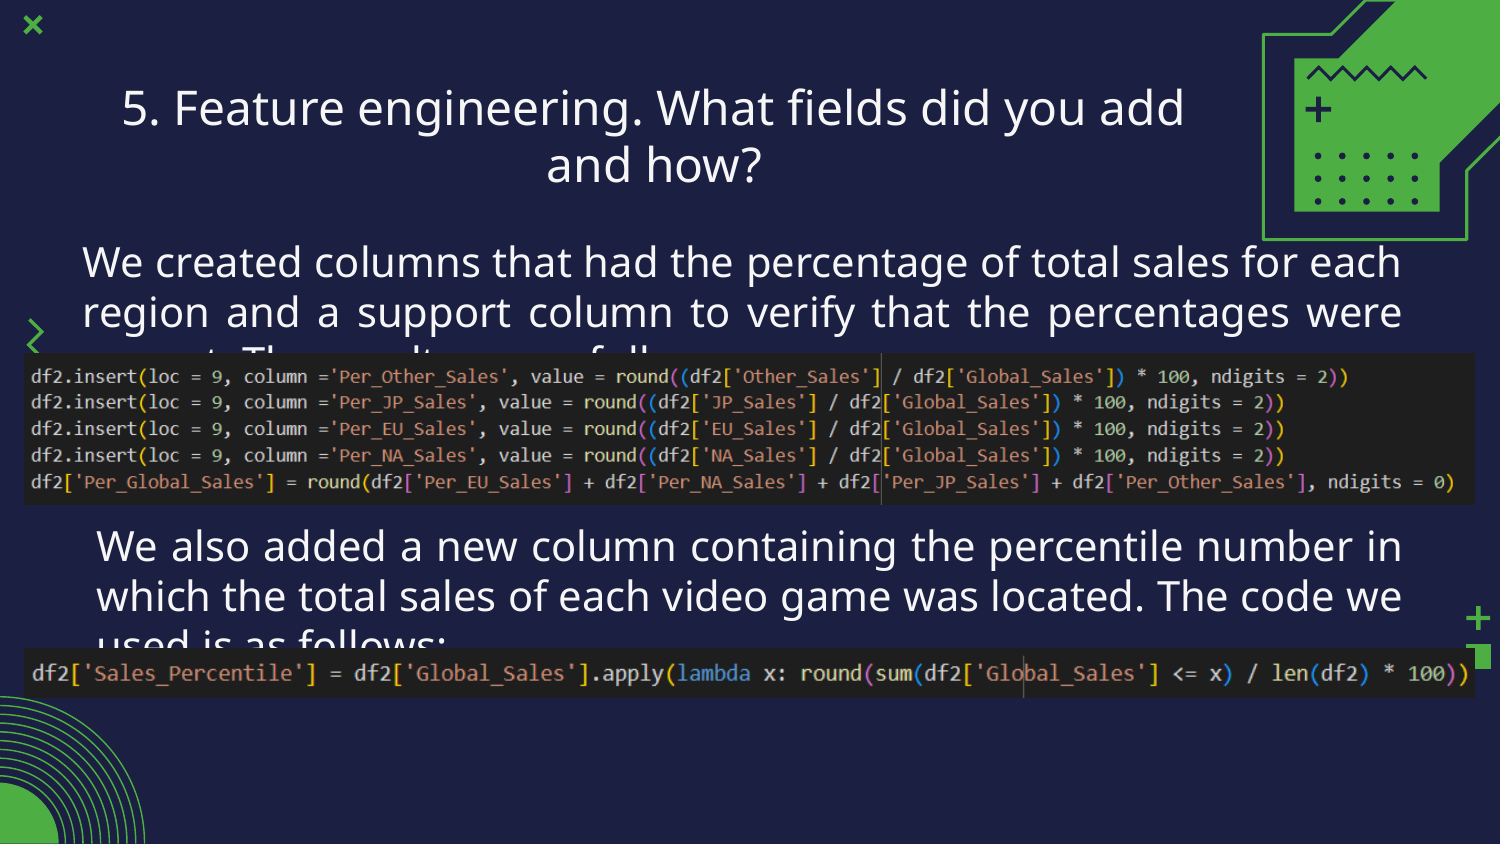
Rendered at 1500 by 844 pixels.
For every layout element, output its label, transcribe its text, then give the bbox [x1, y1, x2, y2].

picture [24, 352, 1476, 505]
picture [24, 648, 1476, 699]
text_box We created columns that had the percentage of total sales for each region and a support column to verify that the percentages were correct. The result was as follows: [67, 220, 1419, 348]
text_box We also added a new column containing the percentile number in which the total sales of each video game was located. The code we used is as follows: [81, 513, 1419, 631]
text_box 5. Feature engineering. What fields did you add and how? [23, 62, 1211, 207]
